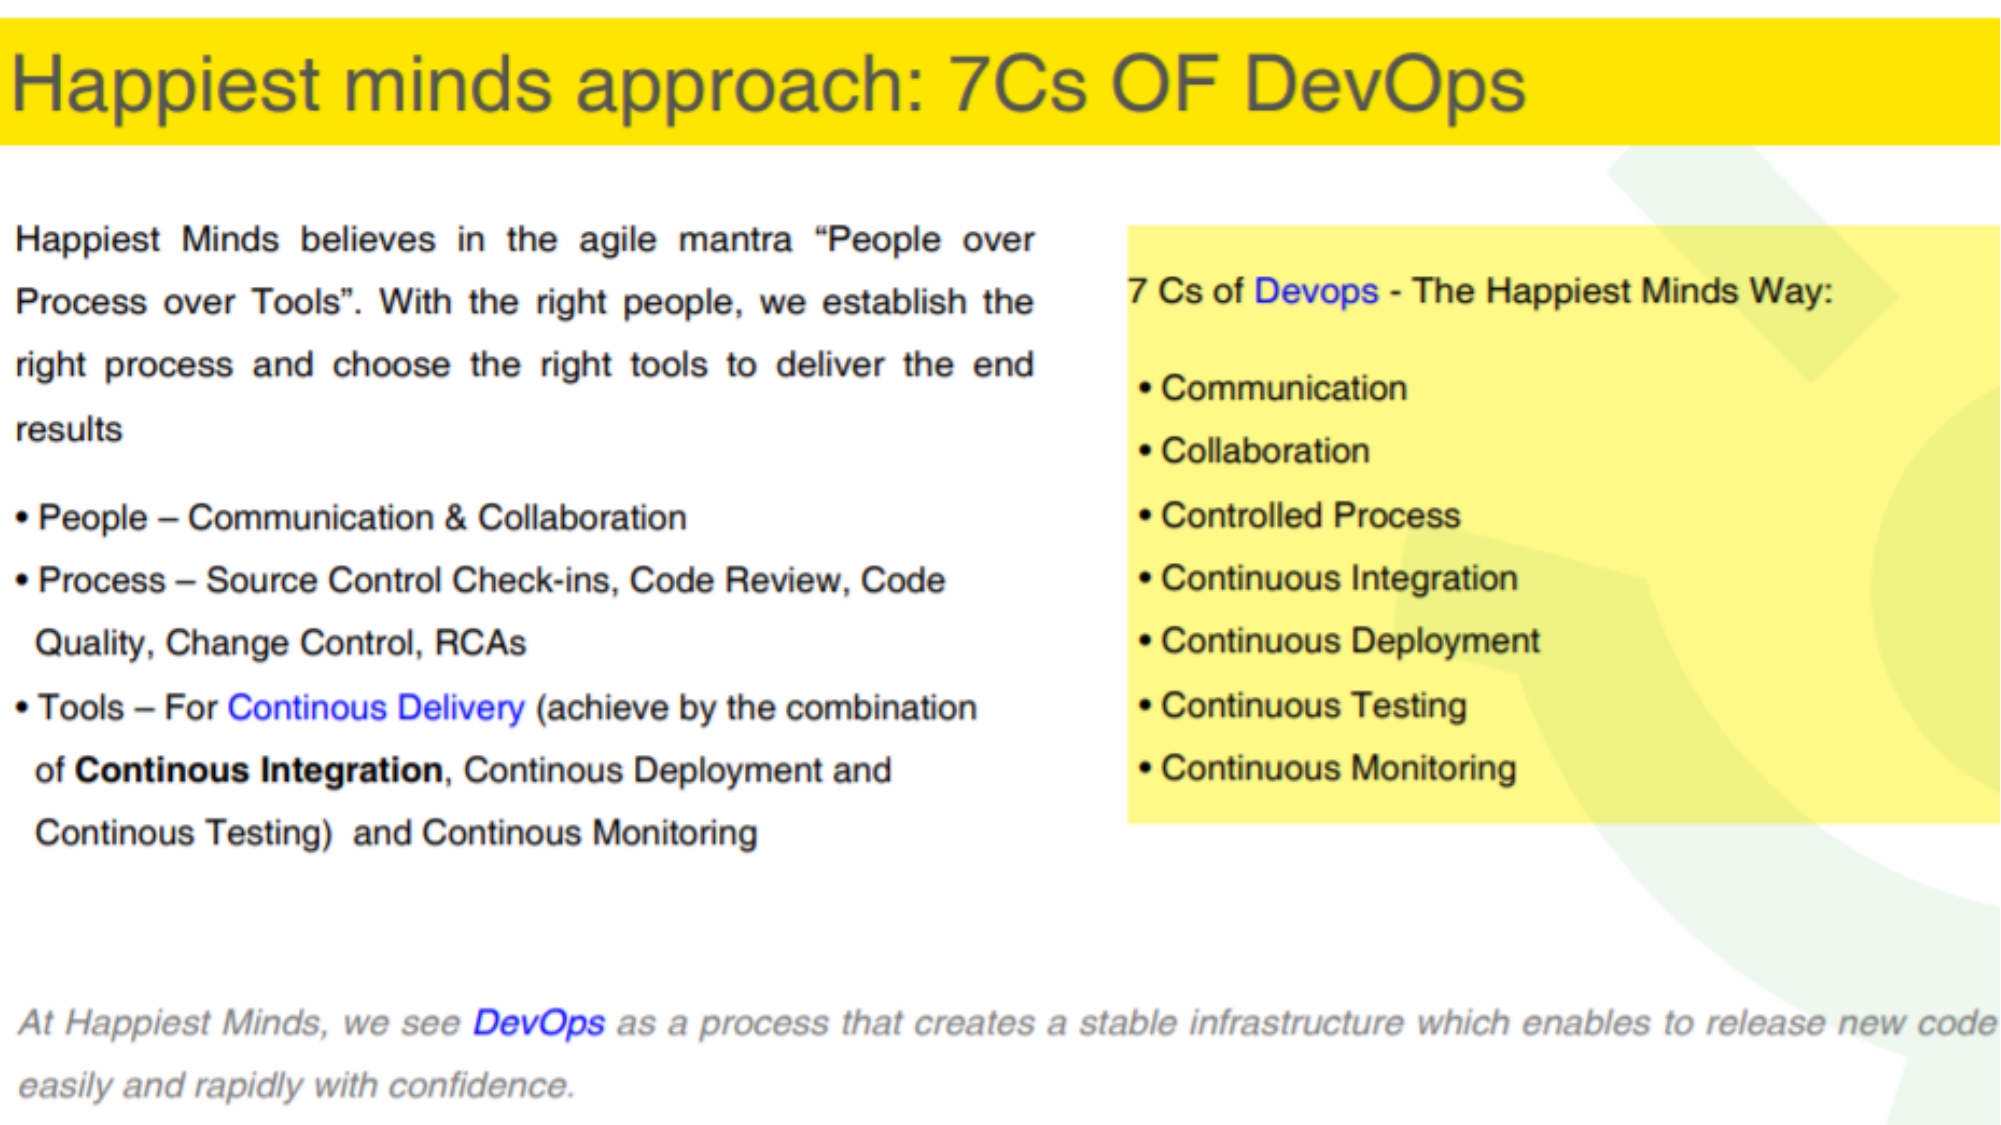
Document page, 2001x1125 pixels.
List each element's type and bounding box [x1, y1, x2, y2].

list [0, 0, 2000, 1125]
